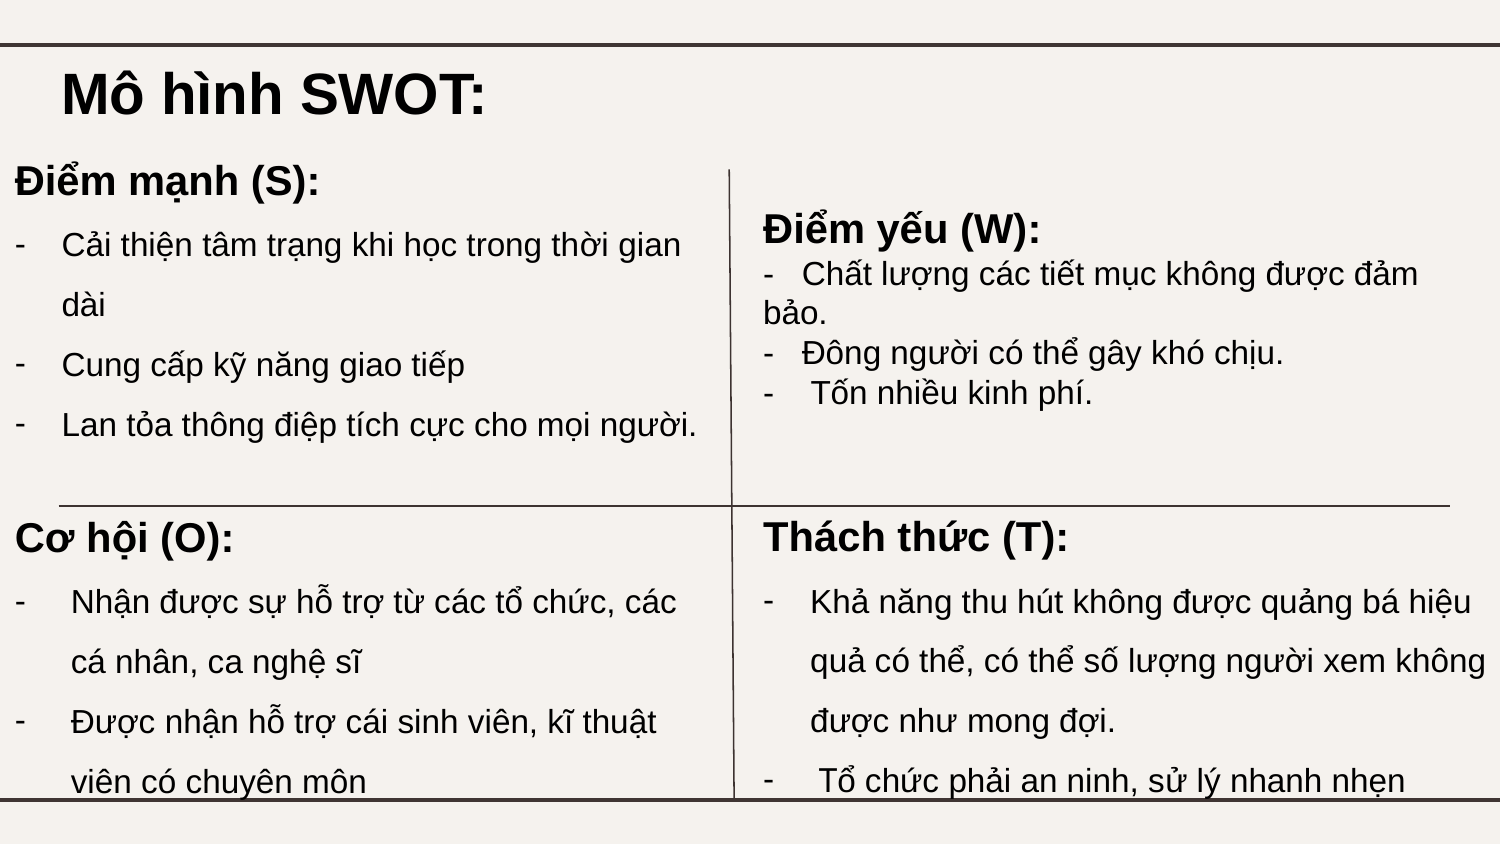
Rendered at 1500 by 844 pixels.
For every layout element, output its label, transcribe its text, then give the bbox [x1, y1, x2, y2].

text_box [729, 169, 735, 505]
text_box Điểm mạnh (S): Cải thiện tâm trạng khi học trong thời gian dài Cung cấp kỹ năng giao tiếp Lan tỏa thông điệp tích cực cho mọi người. [0, 121, 730, 451]
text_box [729, 515, 735, 799]
text_box Mô hình SWOT: [46, 48, 704, 121]
text_box Điểm yếu (W): - Chất lượng các tiết mục không được đảm bảo. - Đông người có thể gây khó chịu. - Tốn nhiều kinh phí. [748, 169, 1499, 419]
text_box Cơ hội (O): Nhận được sự hỗ trợ từ các tổ chức, các cá nhân, ca nghệ sĩ Được nhận hỗ trợ cái sinh viên, kĩ thuật viên có chuyên môn [0, 478, 735, 808]
text_box Thách thức (T): Khả năng thu hút không được quảng bá hiệu quả có thể, có thể số lượng người xem không được như mong đợi. Tổ chức phải an ninh, sử lý nhanh nhẹn [748, 477, 1500, 807]
